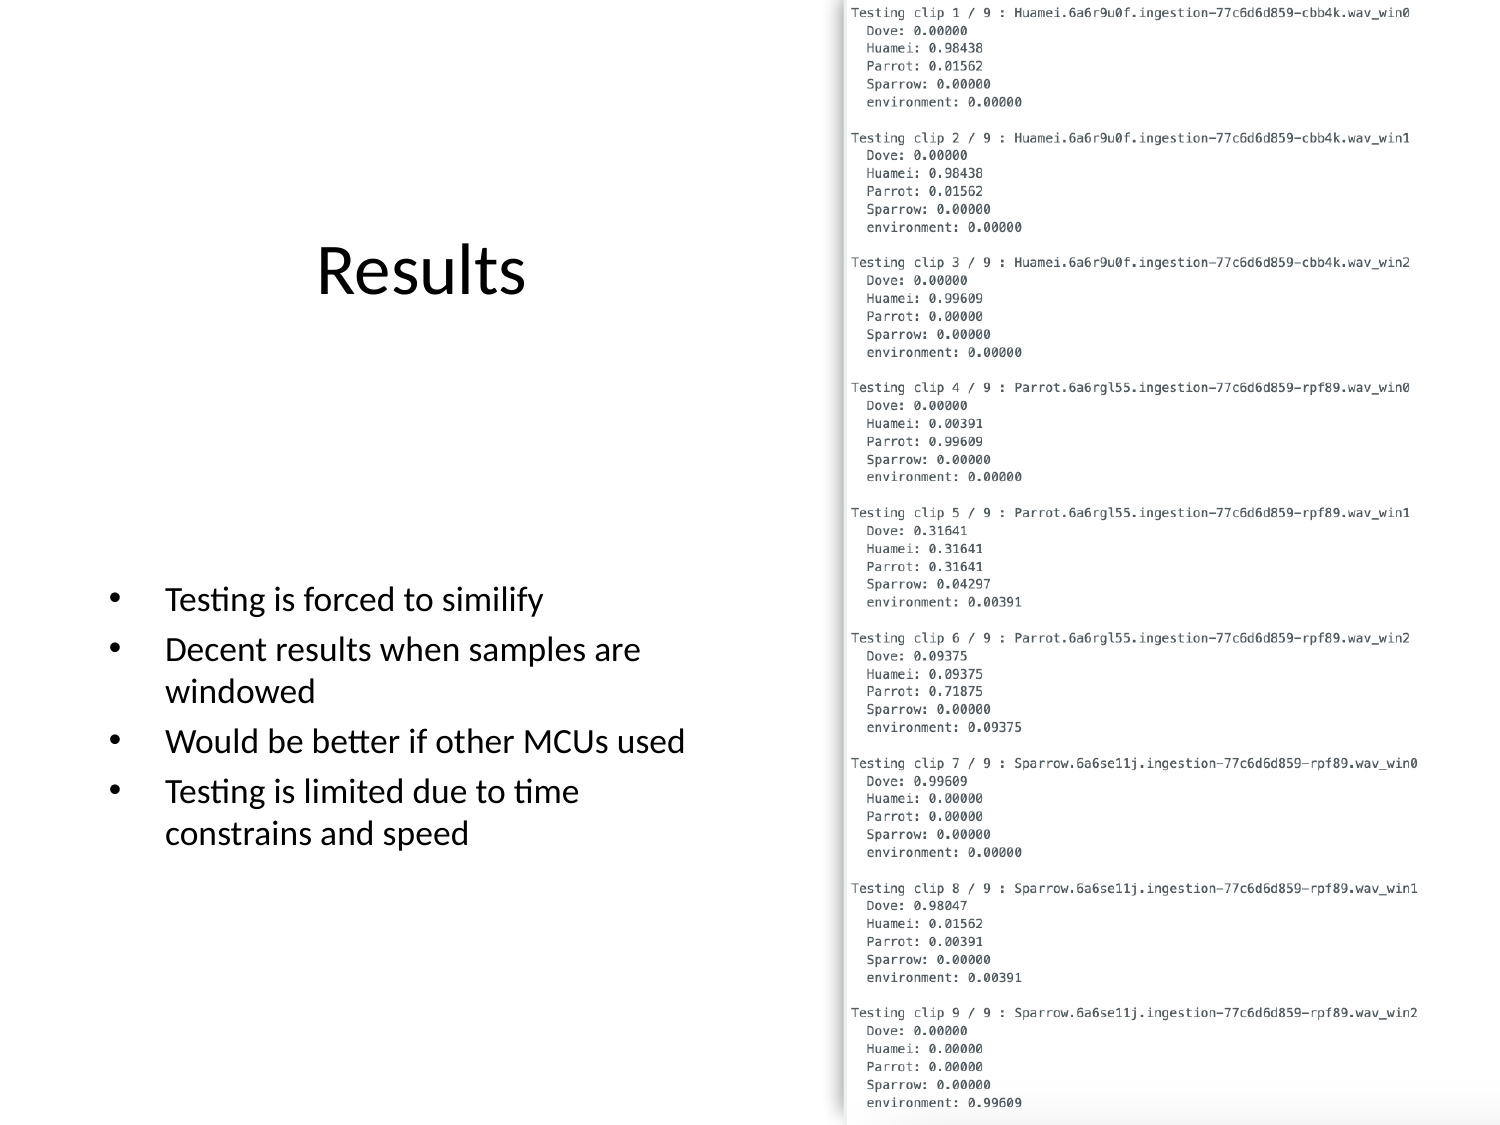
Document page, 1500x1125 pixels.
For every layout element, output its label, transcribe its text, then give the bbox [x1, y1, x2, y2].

title Results [93, 125, 750, 405]
text_box [0, 0, 837, 1125]
picture [843, 0, 1500, 1125]
list Testing is forced to similify Decent results when samples are windowed Would be better if other MCUs used Testing is limited due to time constrains and speed [93, 405, 750, 1024]
